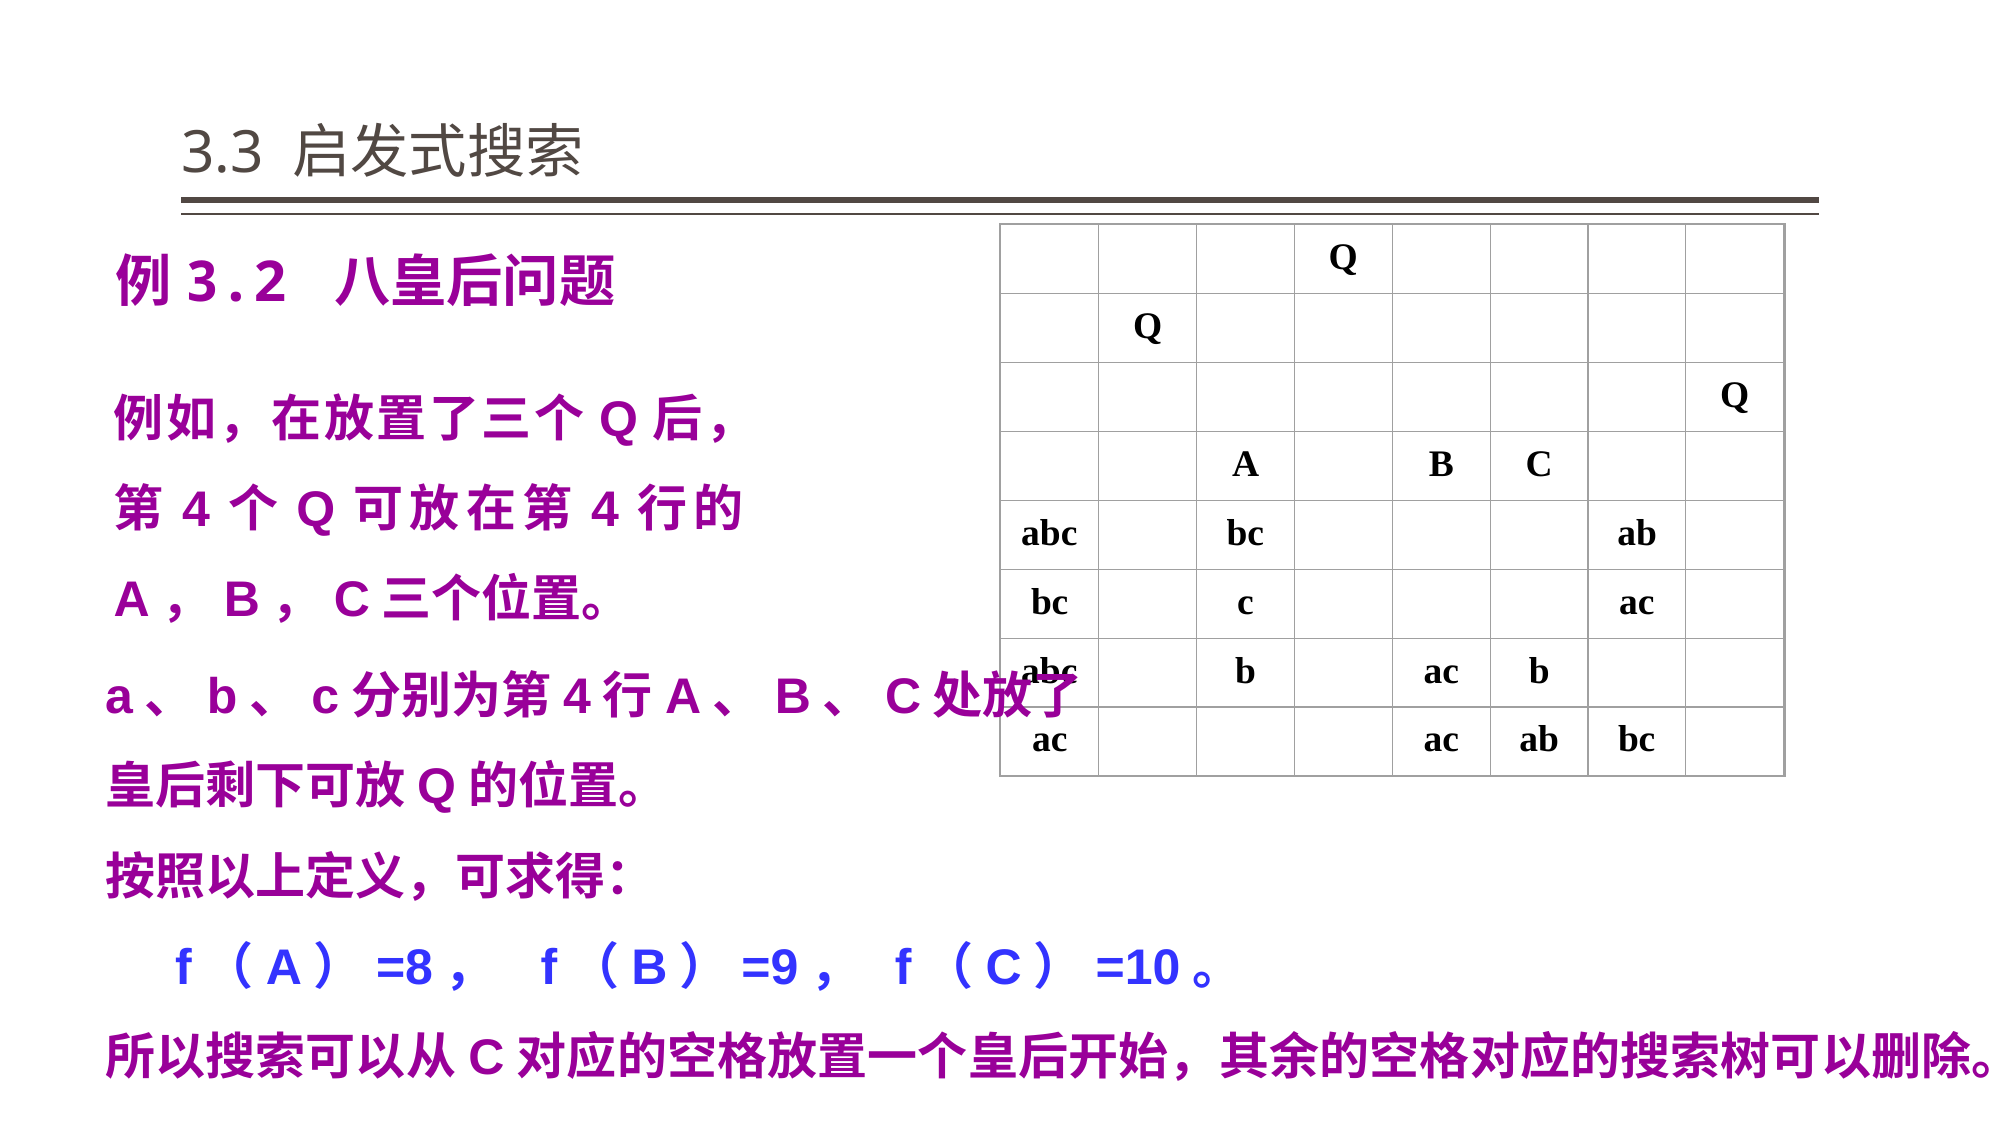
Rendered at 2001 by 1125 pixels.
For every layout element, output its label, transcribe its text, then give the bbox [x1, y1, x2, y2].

text_box a、b、c分别为第4行A、B、C处放了 皇后剩下可放Q的位置。 按照以上定义，可求得： f（A）=8， f（B）=9， f（C）=10。 所以搜索可以从C对应的空格放置一个皇后开始，其余的空格对应的搜索树可以删除。 [90, 637, 1987, 1093]
text_box 例3.2 八皇后问题 [104, 239, 993, 318]
text_box 例如，在放置了三个Q后，第4个Q可放在第4行的A，B，C三个位置。 [53, 349, 770, 634]
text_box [999, 224, 1785, 777]
title 3.3 启发式搜索 [181, 12, 1819, 193]
